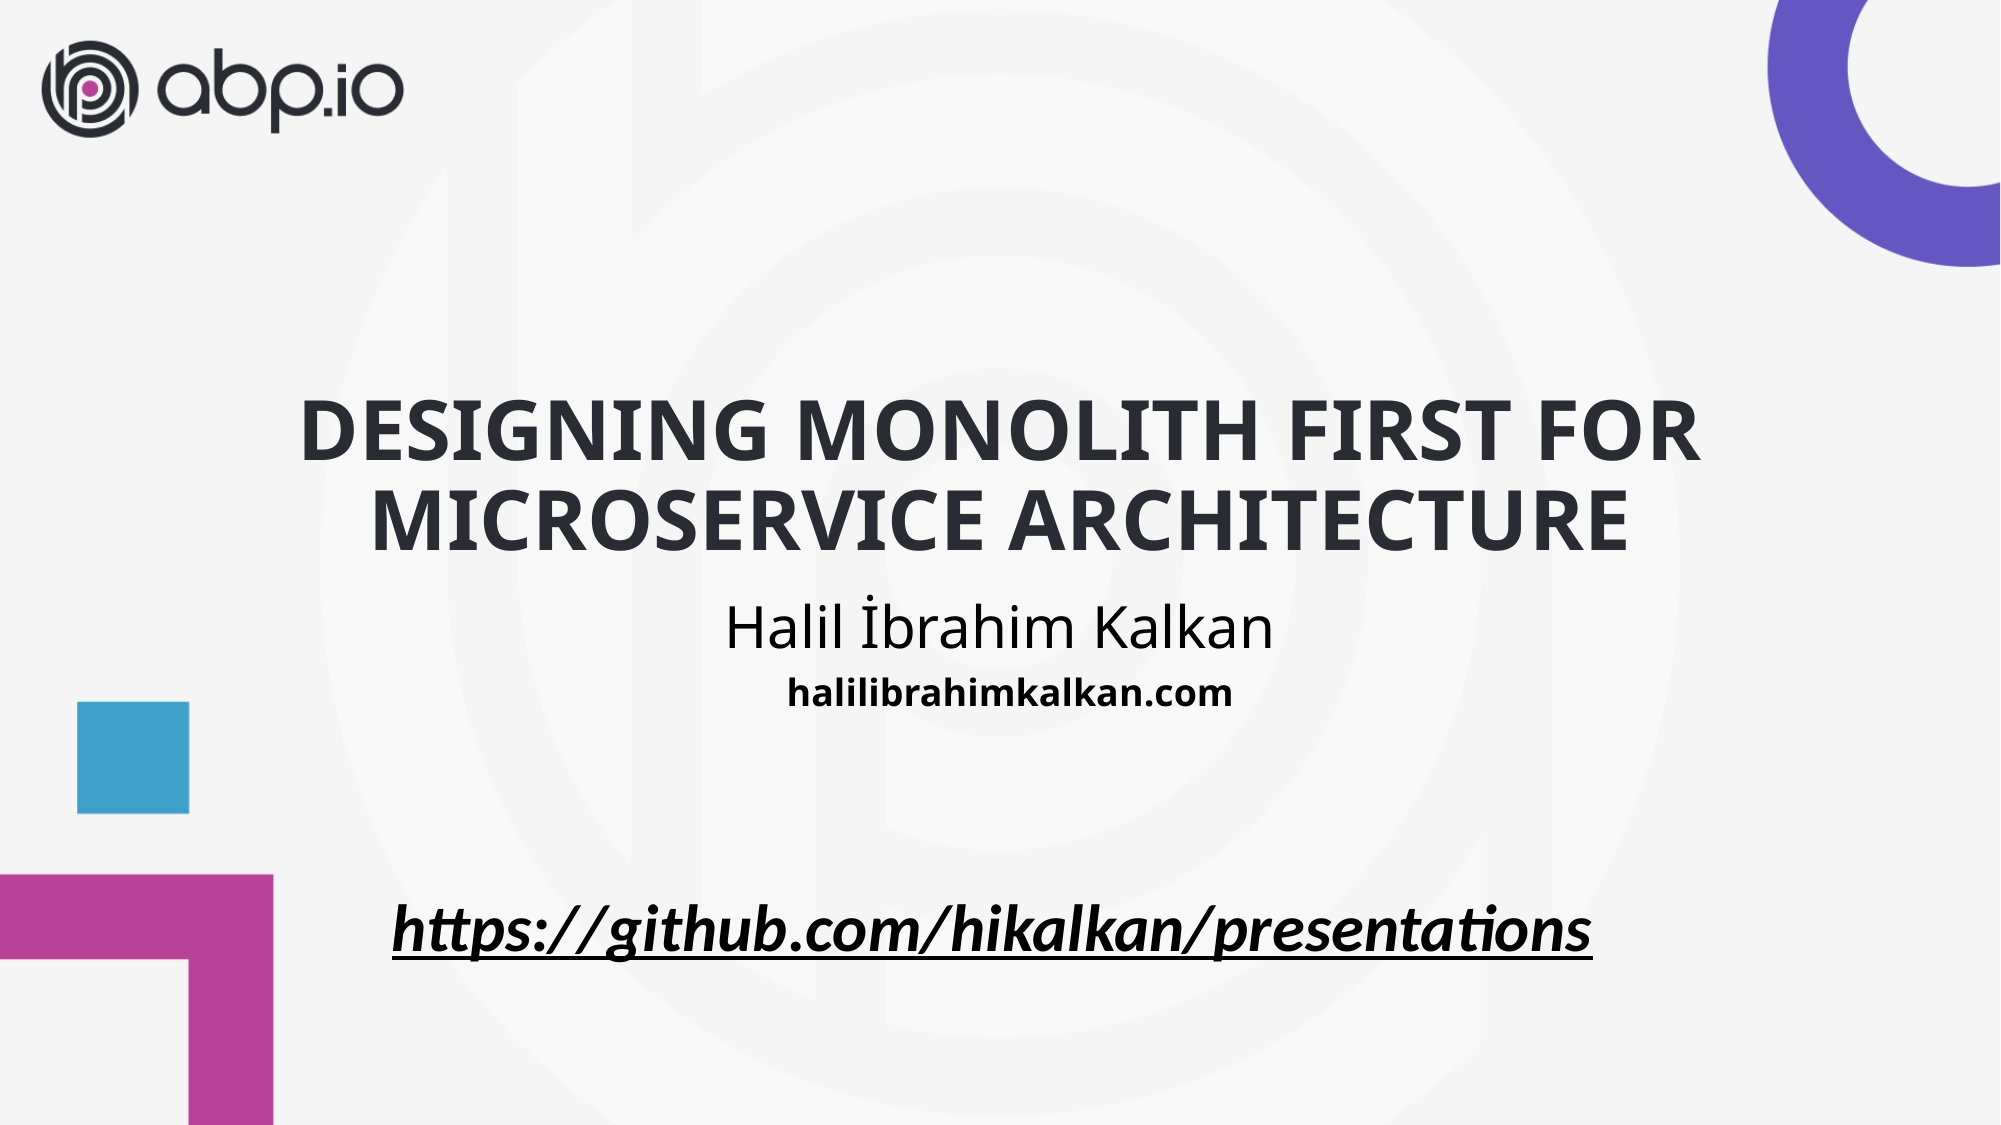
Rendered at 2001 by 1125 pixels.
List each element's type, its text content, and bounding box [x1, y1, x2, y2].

text_box halilibrahimkalkan.com [771, 661, 1279, 722]
subtitle Halil İbrahim Kalkan [249, 590, 1750, 863]
picture [0, 0, 2001, 1125]
text_box https://github.com/hikalkan/presentations [249, 877, 1750, 973]
title DESIGNING MONOLITH FIRST FOR MICROSERVICE ARCHITECTURE [249, 184, 1750, 576]
